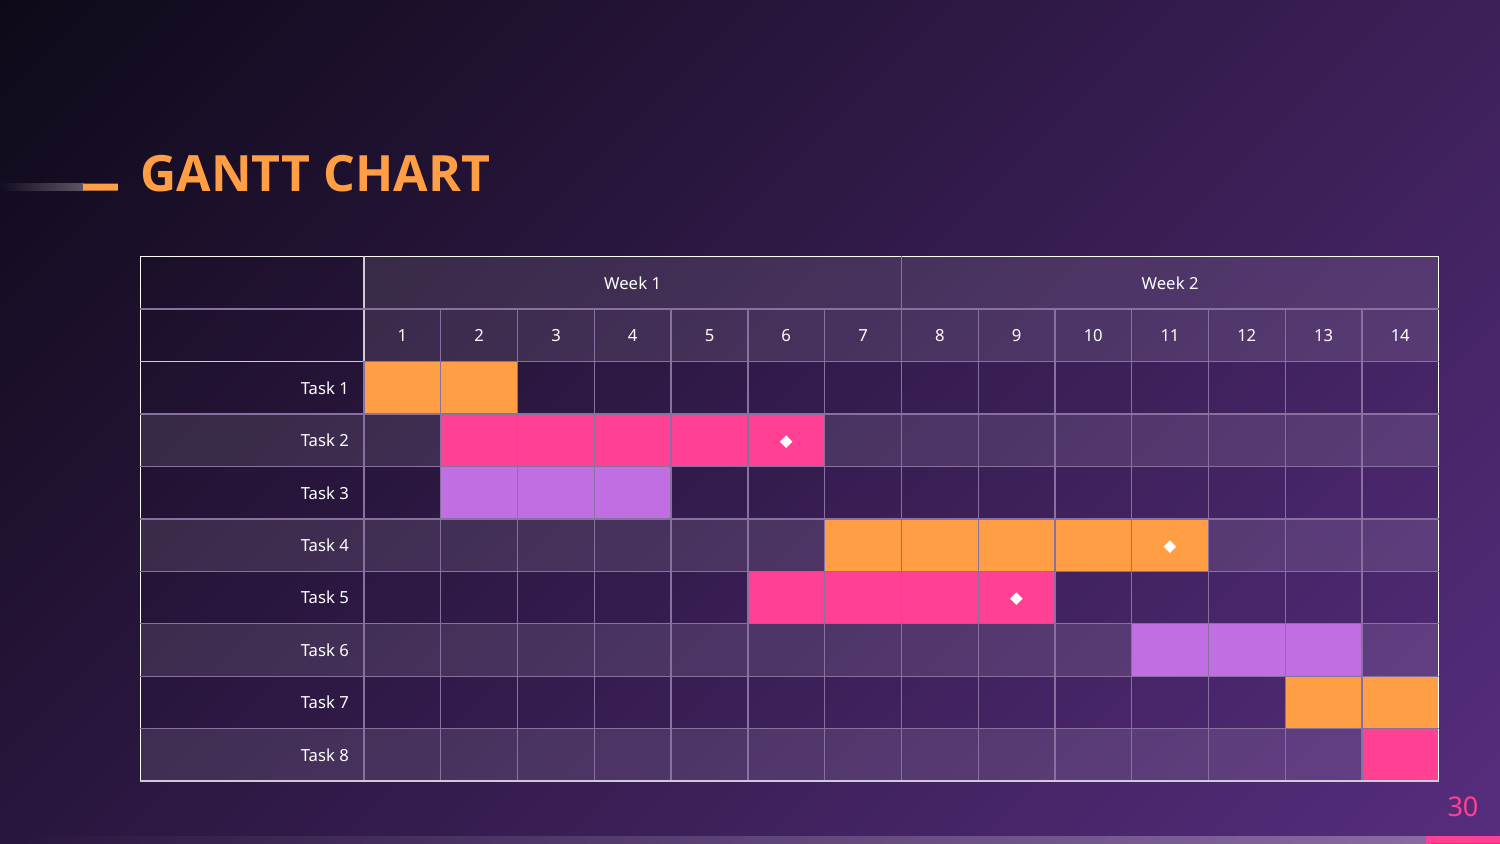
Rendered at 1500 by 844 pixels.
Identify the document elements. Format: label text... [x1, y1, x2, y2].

table_cell 3 [518, 310, 594, 361]
table_cell 11 [1132, 310, 1208, 361]
table_cell [825, 362, 901, 413]
table_cell [672, 467, 747, 518]
table_cell [1056, 467, 1131, 518]
table_cell [902, 677, 978, 728]
table_cell ◆ [979, 572, 1054, 623]
table_cell [979, 467, 1054, 518]
table_cell [672, 572, 747, 623]
table_cell Task 8 [141, 729, 363, 780]
table_cell [902, 362, 978, 413]
table_cell [595, 572, 670, 623]
table_cell [1132, 362, 1208, 413]
table_cell [1132, 624, 1208, 676]
table_cell [825, 520, 901, 571]
table_cell 13 [1286, 310, 1361, 361]
table_cell [1209, 677, 1285, 728]
table_cell [902, 572, 978, 623]
table_cell [1209, 624, 1285, 676]
table_cell [1209, 572, 1285, 623]
table_cell [1286, 572, 1361, 623]
table_cell [365, 520, 440, 571]
table_cell [1056, 362, 1131, 413]
table_cell 2 [441, 310, 517, 361]
table_cell [979, 624, 1054, 676]
table_cell Task 6 [141, 624, 363, 676]
table_cell [595, 362, 670, 413]
table_cell [518, 520, 594, 571]
table_cell [1209, 467, 1285, 518]
table_header Week 1 [365, 257, 901, 308]
table_cell [365, 729, 440, 780]
table_cell 7 [825, 310, 901, 361]
table_cell 4 [595, 310, 670, 361]
table_cell [595, 624, 670, 676]
table_cell [518, 467, 594, 518]
table_cell [1286, 729, 1361, 780]
table_cell [1363, 677, 1438, 728]
table_cell [749, 362, 824, 413]
table_cell [518, 677, 594, 728]
table_cell [979, 729, 1054, 780]
table_cell [672, 624, 747, 676]
table_cell [1132, 467, 1208, 518]
table_cell [749, 467, 824, 518]
table_cell [1286, 362, 1361, 413]
table_cell [441, 362, 517, 413]
table_cell [365, 624, 440, 676]
table_cell [1132, 729, 1208, 780]
table_cell [518, 362, 594, 413]
table_cell 10 [1056, 310, 1131, 361]
table_cell 6 [749, 310, 824, 361]
table_cell [902, 467, 978, 518]
table_cell [979, 362, 1054, 413]
table_cell [595, 467, 670, 518]
slide_number 30 [1426, 779, 1500, 837]
table_cell Task 1 [141, 362, 363, 413]
table_cell [1132, 677, 1208, 728]
title GANTT CHART [140, 137, 1011, 203]
table_cell [1363, 415, 1438, 466]
table_cell [1363, 572, 1438, 623]
table_cell [365, 415, 440, 466]
table_cell Task 4 [141, 520, 363, 571]
table_cell Task 7 [141, 677, 363, 728]
table_cell [441, 677, 517, 728]
table_cell [672, 362, 747, 413]
table_cell [979, 677, 1054, 728]
table_cell [365, 362, 440, 413]
table_cell [518, 729, 594, 780]
table_cell [518, 624, 594, 676]
table_cell [902, 520, 978, 571]
table_cell [1209, 520, 1285, 571]
table_cell [902, 729, 978, 780]
table_cell [595, 415, 670, 466]
table_cell Task 5 [141, 572, 363, 623]
table_cell [749, 624, 824, 676]
table_cell [1363, 729, 1438, 780]
table_cell [1286, 520, 1361, 571]
table_cell 12 [1209, 310, 1285, 361]
table_cell [1056, 729, 1131, 780]
table_cell [1363, 362, 1438, 413]
table_cell [1056, 415, 1131, 466]
table_cell [825, 572, 901, 623]
table_cell [595, 520, 670, 571]
table_cell [441, 415, 517, 466]
table_cell [902, 415, 978, 466]
table_cell [1132, 415, 1208, 466]
table_cell [518, 415, 594, 466]
table_cell [1363, 467, 1438, 518]
table_cell Task 2 [141, 415, 363, 466]
table_cell [825, 729, 901, 780]
table_cell [749, 677, 824, 728]
table_cell Task 3 [141, 467, 363, 518]
table_cell 1 [365, 310, 440, 361]
table_cell [672, 677, 747, 728]
table_cell 5 [672, 310, 747, 361]
table_cell ◆ [749, 415, 824, 466]
table_cell ◆ [1132, 520, 1208, 571]
table_cell [141, 310, 363, 361]
table_cell [979, 415, 1054, 466]
table_cell [672, 729, 747, 780]
table_cell [441, 624, 517, 676]
table_cell [518, 572, 594, 623]
table_cell [825, 677, 901, 728]
table_cell [365, 572, 440, 623]
table_cell [1132, 572, 1208, 623]
table_cell [595, 729, 670, 780]
table_cell [595, 677, 670, 728]
table_cell 8 [902, 310, 978, 361]
table_header [141, 257, 363, 308]
table_cell [672, 415, 747, 466]
table_cell [1056, 520, 1131, 571]
table_cell [1286, 467, 1361, 518]
table_cell [749, 729, 824, 780]
table_cell [1056, 572, 1131, 623]
table_cell [1286, 415, 1361, 466]
table_cell [825, 467, 901, 518]
table_cell [441, 729, 517, 780]
table_cell [825, 415, 901, 466]
table_cell [672, 520, 747, 571]
table_cell [1209, 415, 1285, 466]
table_cell [902, 624, 978, 676]
table_cell 14 [1363, 310, 1438, 361]
table_header Week 2 [902, 257, 1438, 308]
table_cell 9 [979, 310, 1054, 361]
table_cell [365, 677, 440, 728]
table_cell [441, 520, 517, 571]
table_cell [1286, 624, 1361, 676]
table_cell [441, 572, 517, 623]
table_cell [1363, 520, 1438, 571]
table_cell [979, 520, 1054, 571]
table_cell [825, 624, 901, 676]
table_cell [1209, 729, 1285, 780]
table_cell [749, 520, 824, 571]
table_cell [749, 572, 824, 623]
table_cell [1209, 362, 1285, 413]
table_cell [441, 467, 517, 518]
table_cell [1363, 624, 1438, 676]
table_cell [1056, 624, 1131, 676]
table_cell [365, 467, 440, 518]
table_cell [1056, 677, 1131, 728]
table_cell [1286, 677, 1361, 728]
